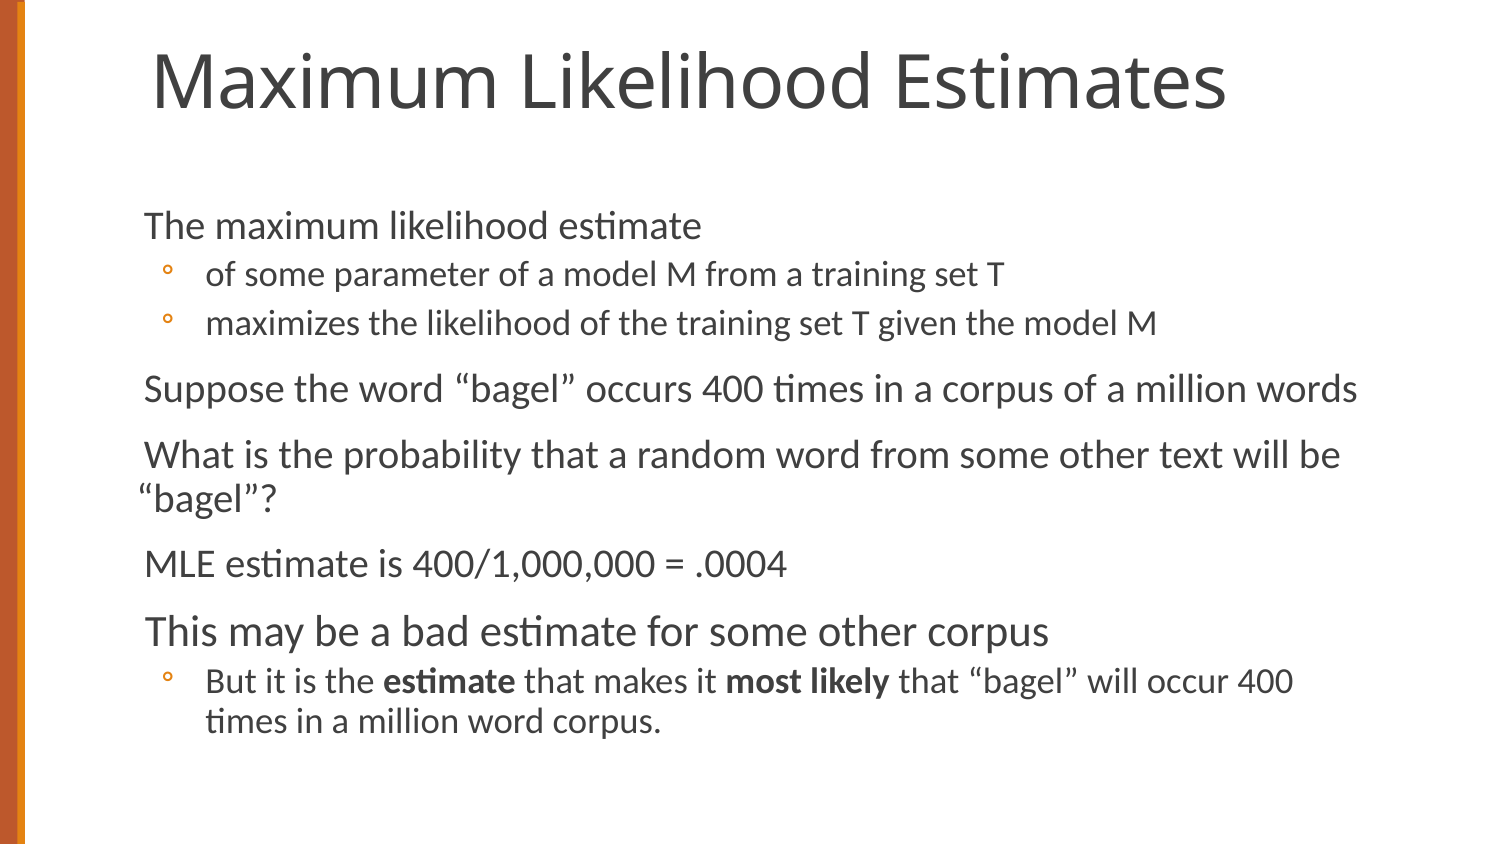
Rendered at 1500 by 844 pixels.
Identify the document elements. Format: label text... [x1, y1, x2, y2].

title Maximum Likelihood Estimates [135, 19, 1373, 132]
list The maximum likelihood estimate of some parameter of a model M from a training set T maximizes the likelihood of the training set T given the model M Suppose the word “bagel” occurs 400 times in a corpus of a million words What is the probability that a random word from some other text will be “bagel”? MLE estimate is 400/1,000,000 = .0004 This may be a bad estimate for some other corpus But it is the estimate that makes it most likely that “bagel” will occur 400 times in a million word corpus. [135, 196, 1373, 760]
